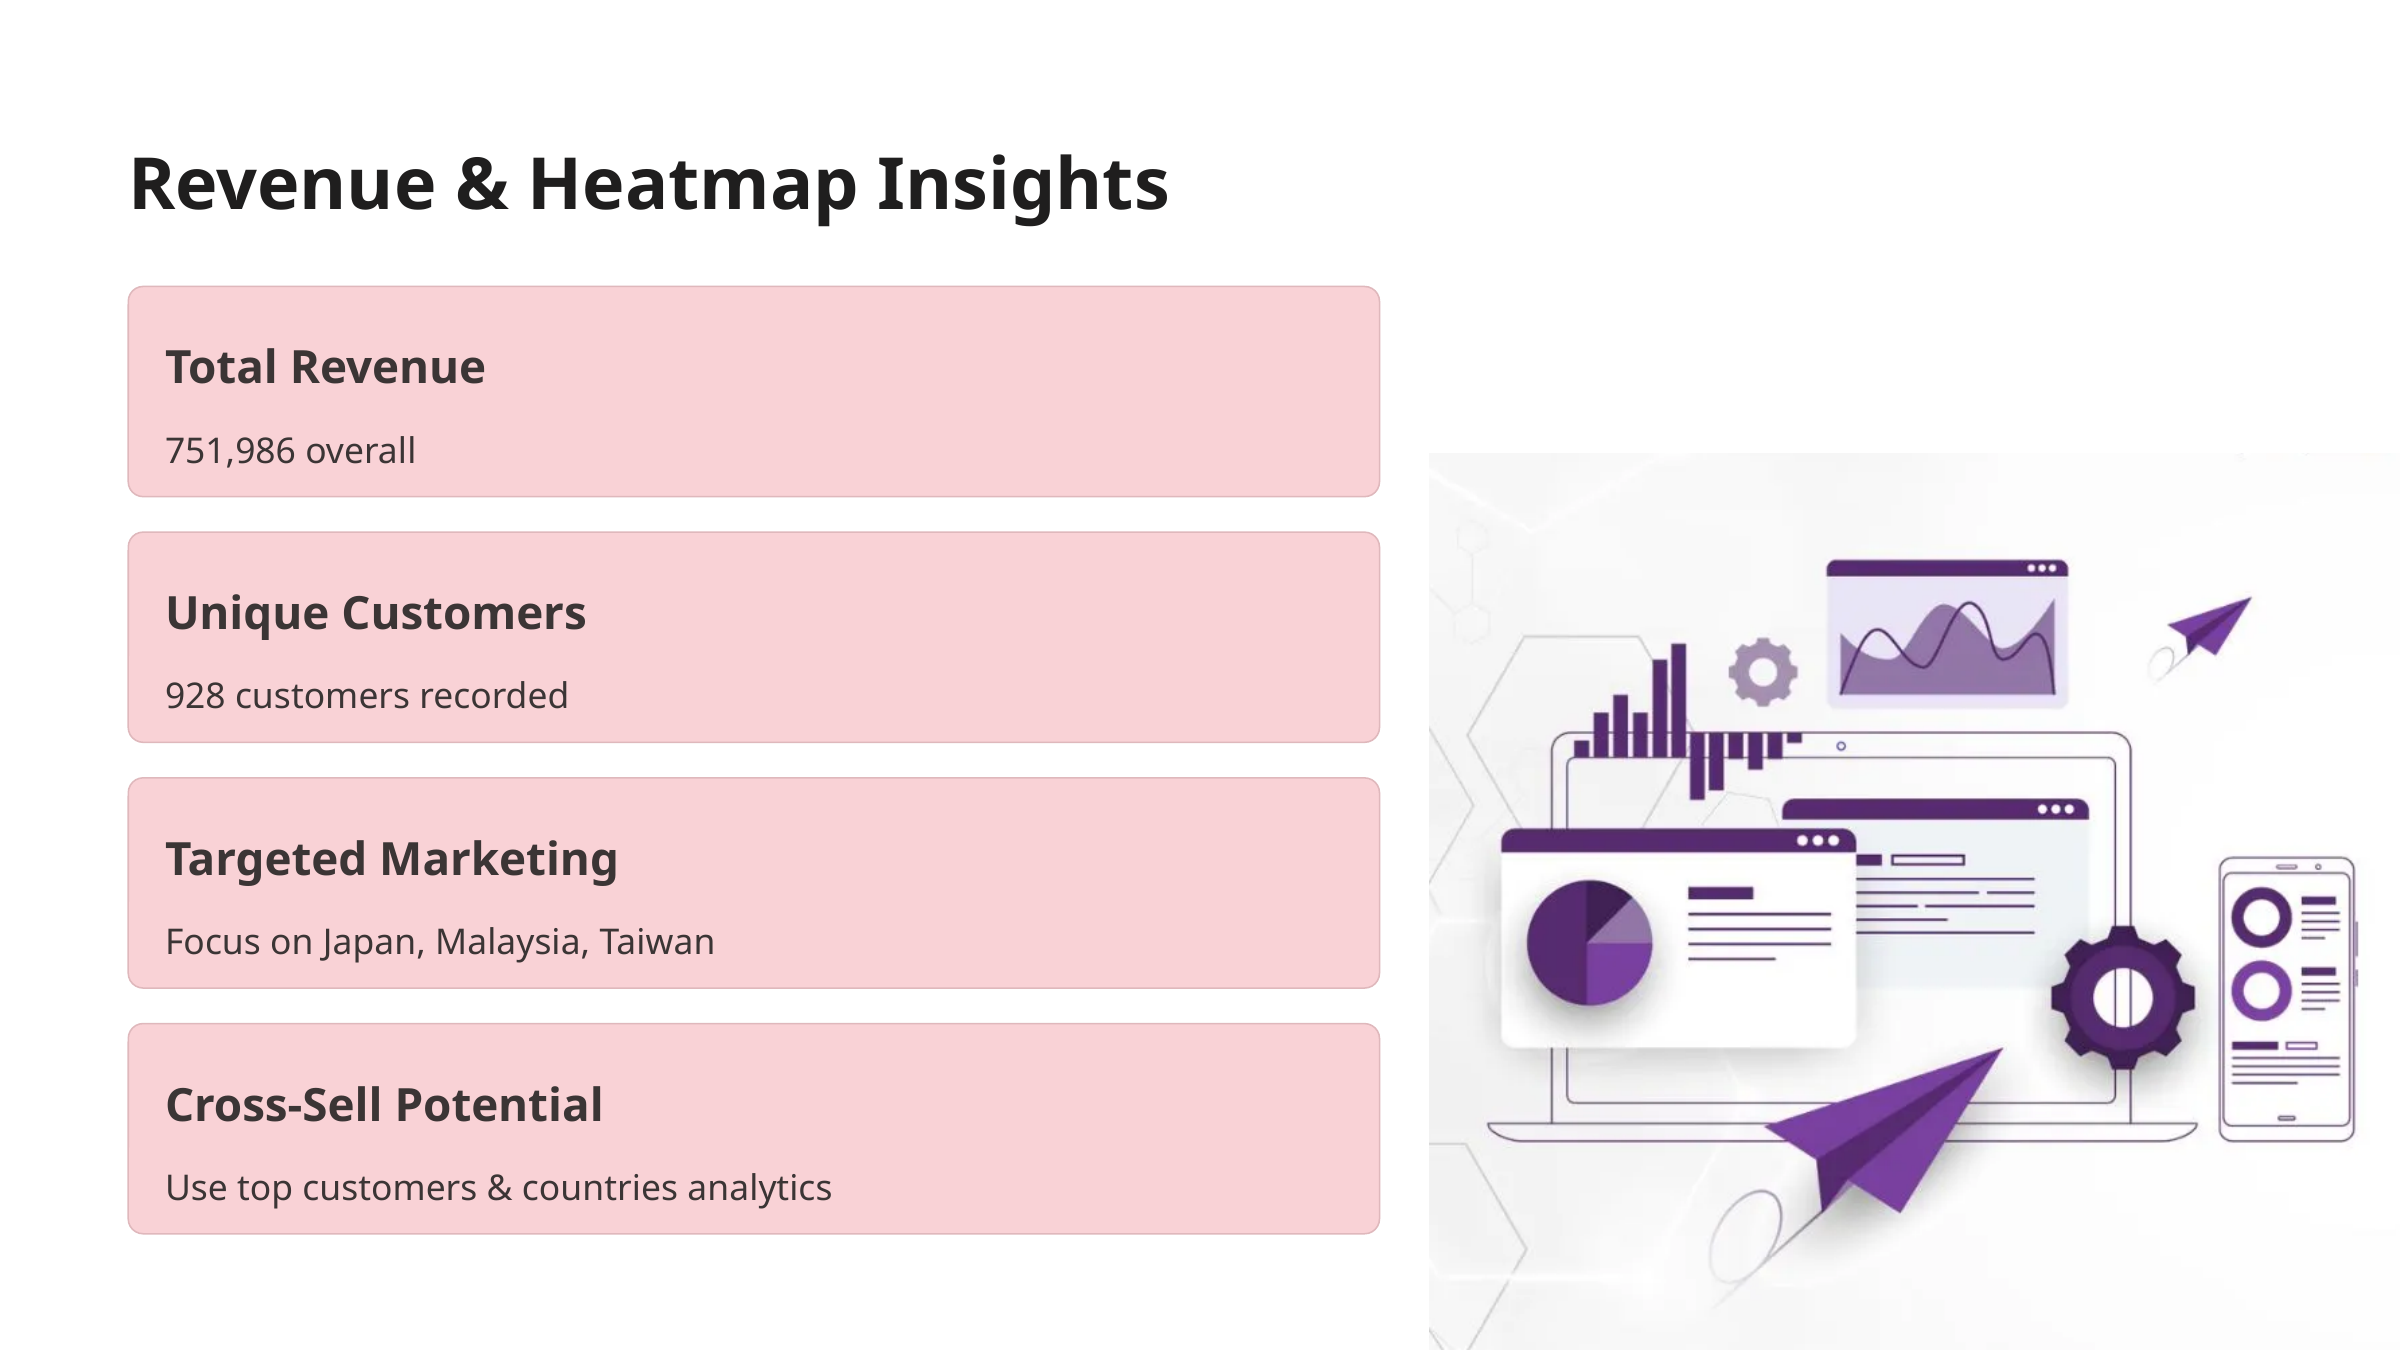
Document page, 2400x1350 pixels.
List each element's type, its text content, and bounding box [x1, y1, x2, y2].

text_box [128, 777, 1380, 989]
text_box Unique Customers [165, 568, 807, 628]
text_box Focus on Japan, Malaysia, Taiwan [165, 894, 1343, 952]
text_box 928 customers recorded [165, 648, 1343, 706]
text_box Total Revenue [165, 323, 742, 382]
text_box 751,986 overall [165, 402, 1343, 460]
text_box Cross-Sell Potential [165, 1060, 680, 1119]
text_box [128, 532, 1380, 743]
text_box [128, 1023, 1380, 1234]
text_box Targeted Marketing [165, 814, 897, 874]
text_box Use top customers & countries analytics [165, 1140, 1343, 1197]
text_box [128, 286, 1380, 497]
text_box Revenue & Heatmap Insights [128, 116, 1236, 234]
picture [1429, 453, 2400, 1350]
